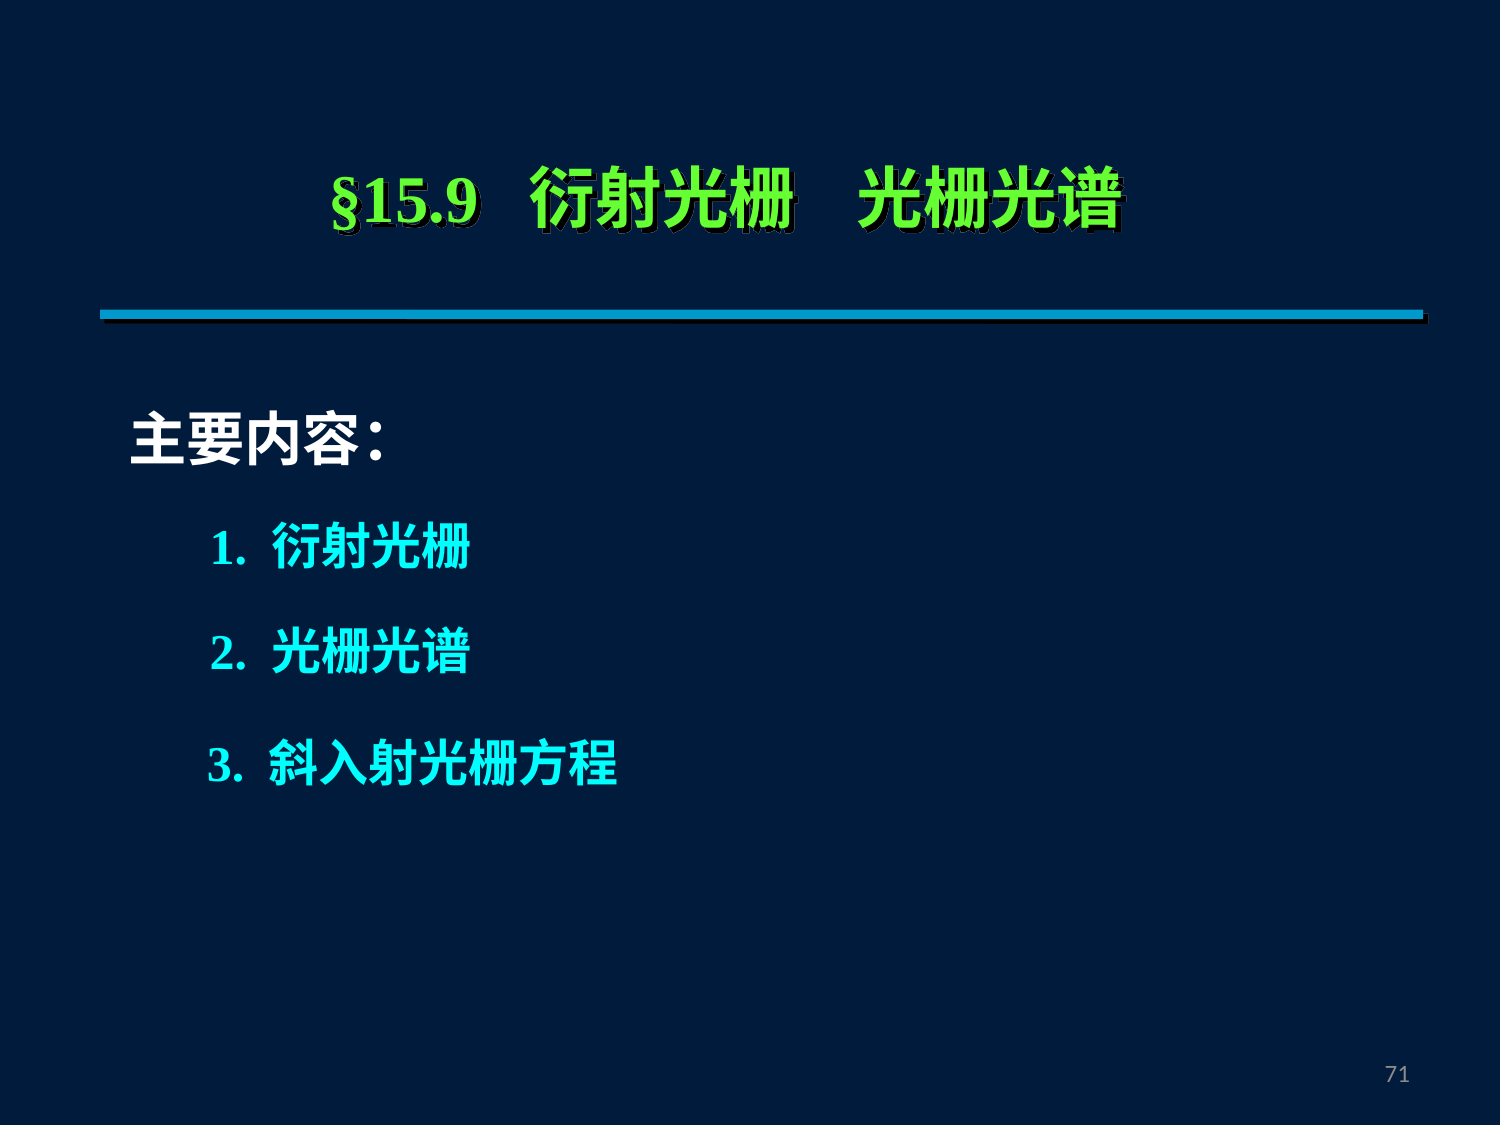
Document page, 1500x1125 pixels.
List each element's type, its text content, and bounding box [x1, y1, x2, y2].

text_box §15.9 衍射光栅 光栅光谱 [229, 148, 1223, 244]
slide_number 70 [1074, 1042, 1425, 1103]
text_box 2. 光栅光谱 [194, 612, 538, 687]
text_box 1. 衍射光栅 [194, 506, 502, 582]
text_box 3. 斜入射光栅方程 [192, 723, 634, 799]
text_box 主要内容： [113, 394, 435, 480]
